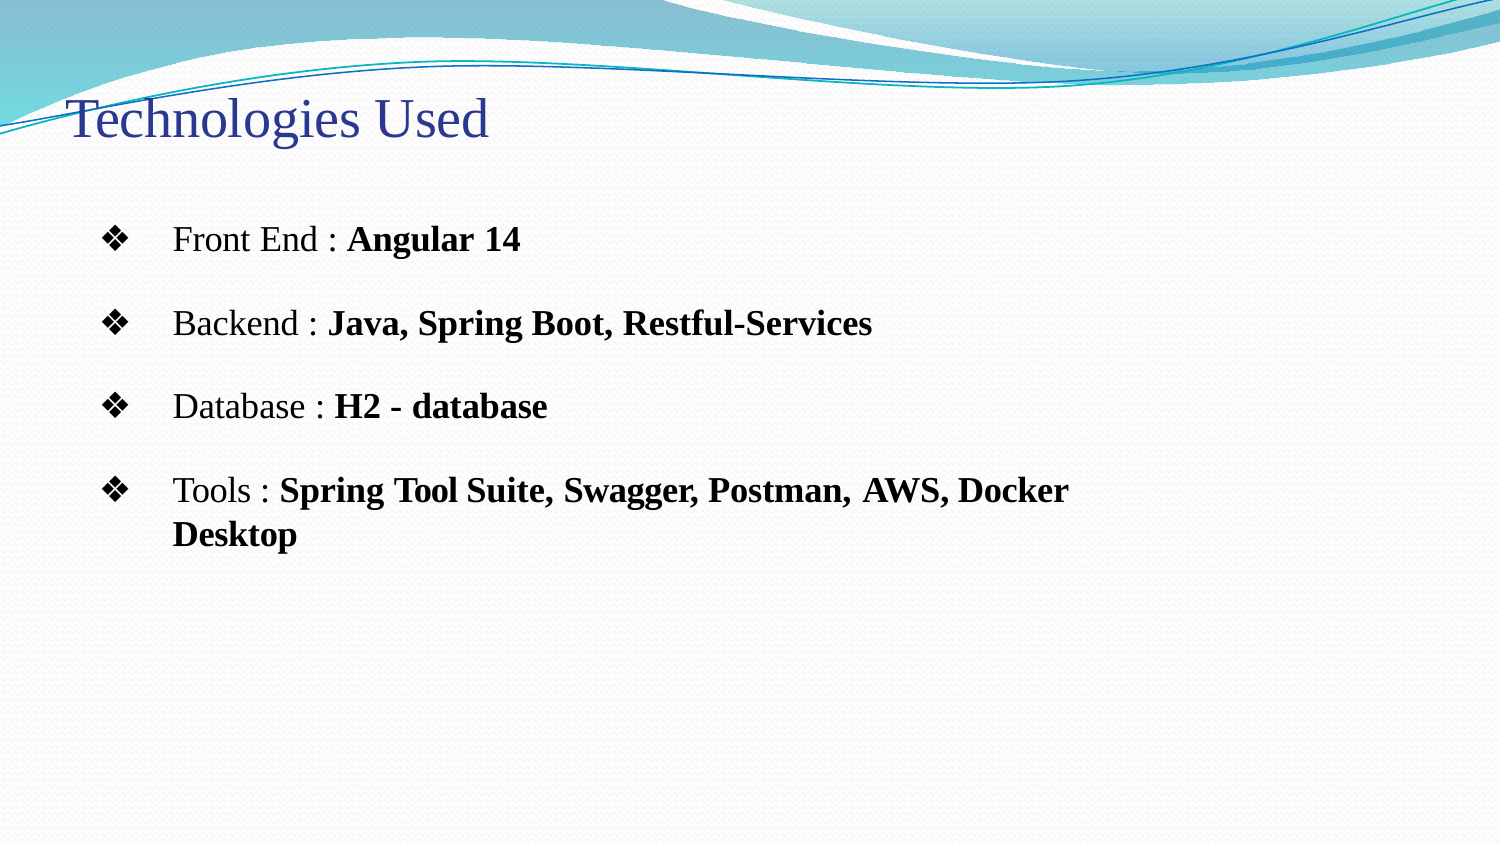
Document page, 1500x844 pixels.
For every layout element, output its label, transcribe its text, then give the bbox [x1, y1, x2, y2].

text_box Front End : Angular 14 Backend : Java, Spring Boot, Restful-Services Database : H2 - database Tools : Spring Tool Suite, Swagger, Postman, AWS, Docker Desktop [96, 213, 1188, 554]
title Technologies Used [63, 5, 542, 149]
